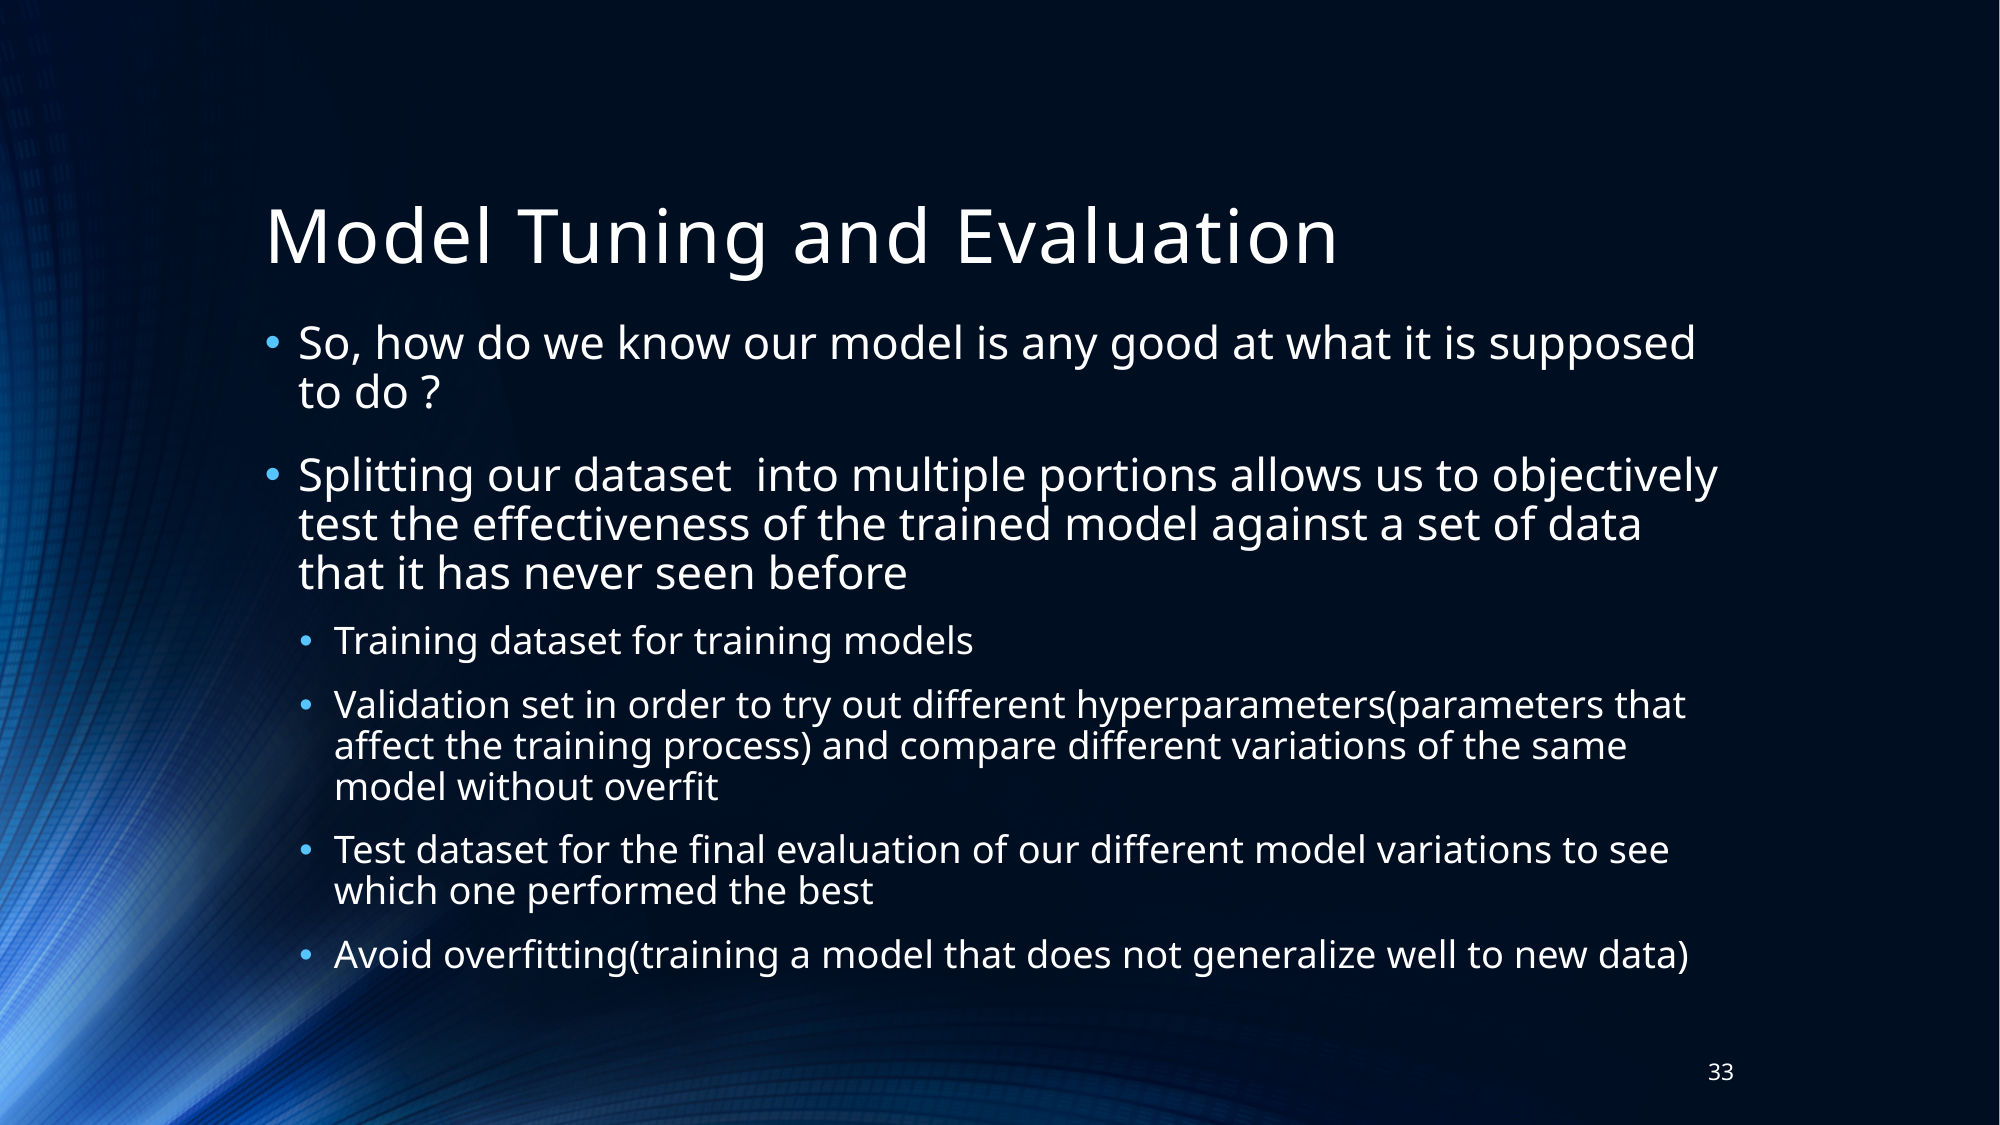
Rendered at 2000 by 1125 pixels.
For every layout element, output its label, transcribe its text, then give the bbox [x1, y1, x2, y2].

title Model Tuning and Evaluation [249, 62, 1750, 288]
picture [0, 0, 2000, 1125]
slide_number 33 [1612, 1050, 1750, 1096]
list So, how do we know our model is any good at what it is supposed to do ? Splitting our dataset into multiple portions allows us to objectively test the effectiveness of the trained model against a set of data that it has never seen before Training dataset for training models Validation set in order to try out different hyperparameters(parameters that affect the training process) and compare different variations of the same model without overfit Test dataset for the final evaluation of our different model variations to see which one performed the best Avoid overfitting(training a model that does not generalize well to new data) [249, 312, 1749, 988]
